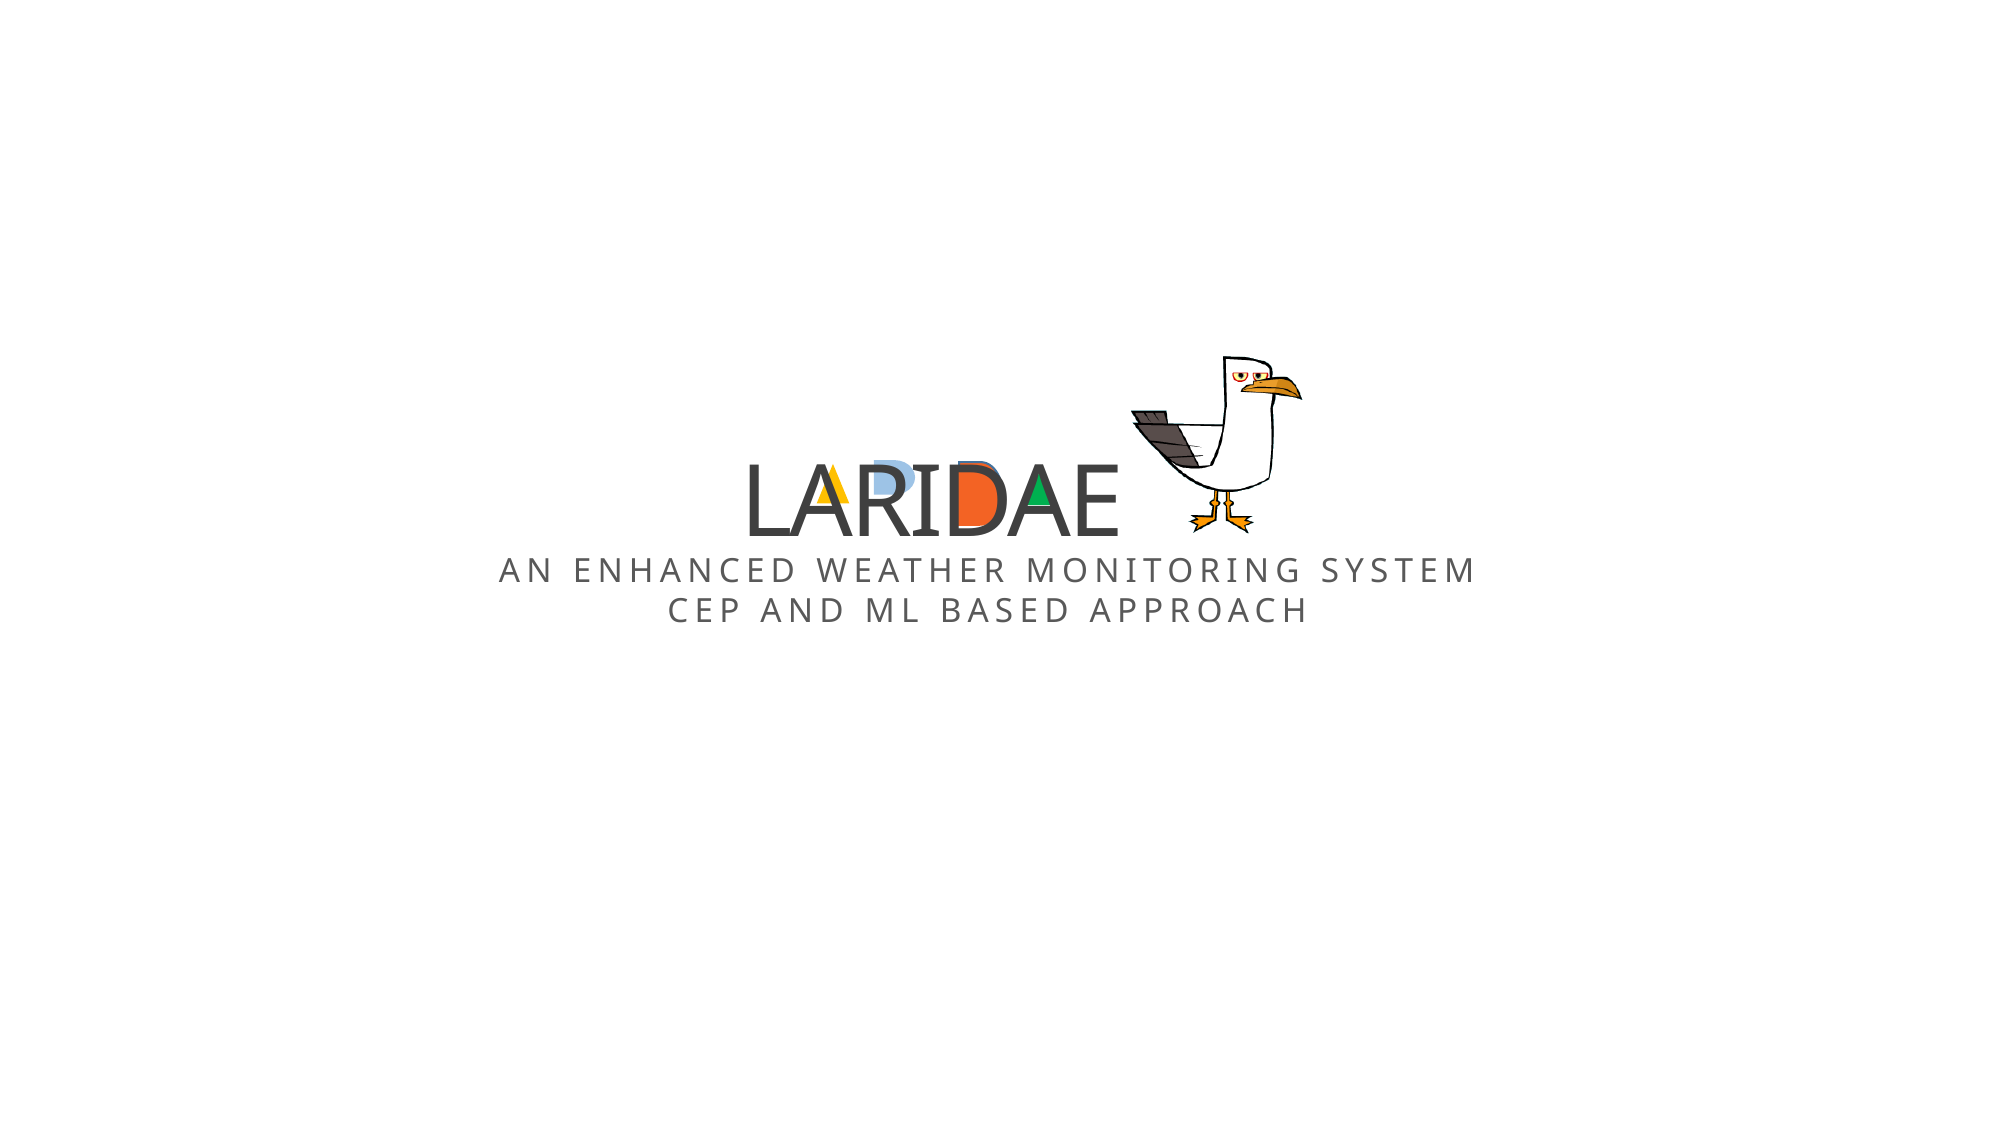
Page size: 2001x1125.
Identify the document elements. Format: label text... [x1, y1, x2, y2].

text_box LARIDAE [725, 428, 1156, 564]
picture [1127, 348, 1320, 534]
text_box AN ENHANCED WEATHER MONITORING SYSTEM CEP AND ML BASED APPROACH [441, 542, 1533, 637]
